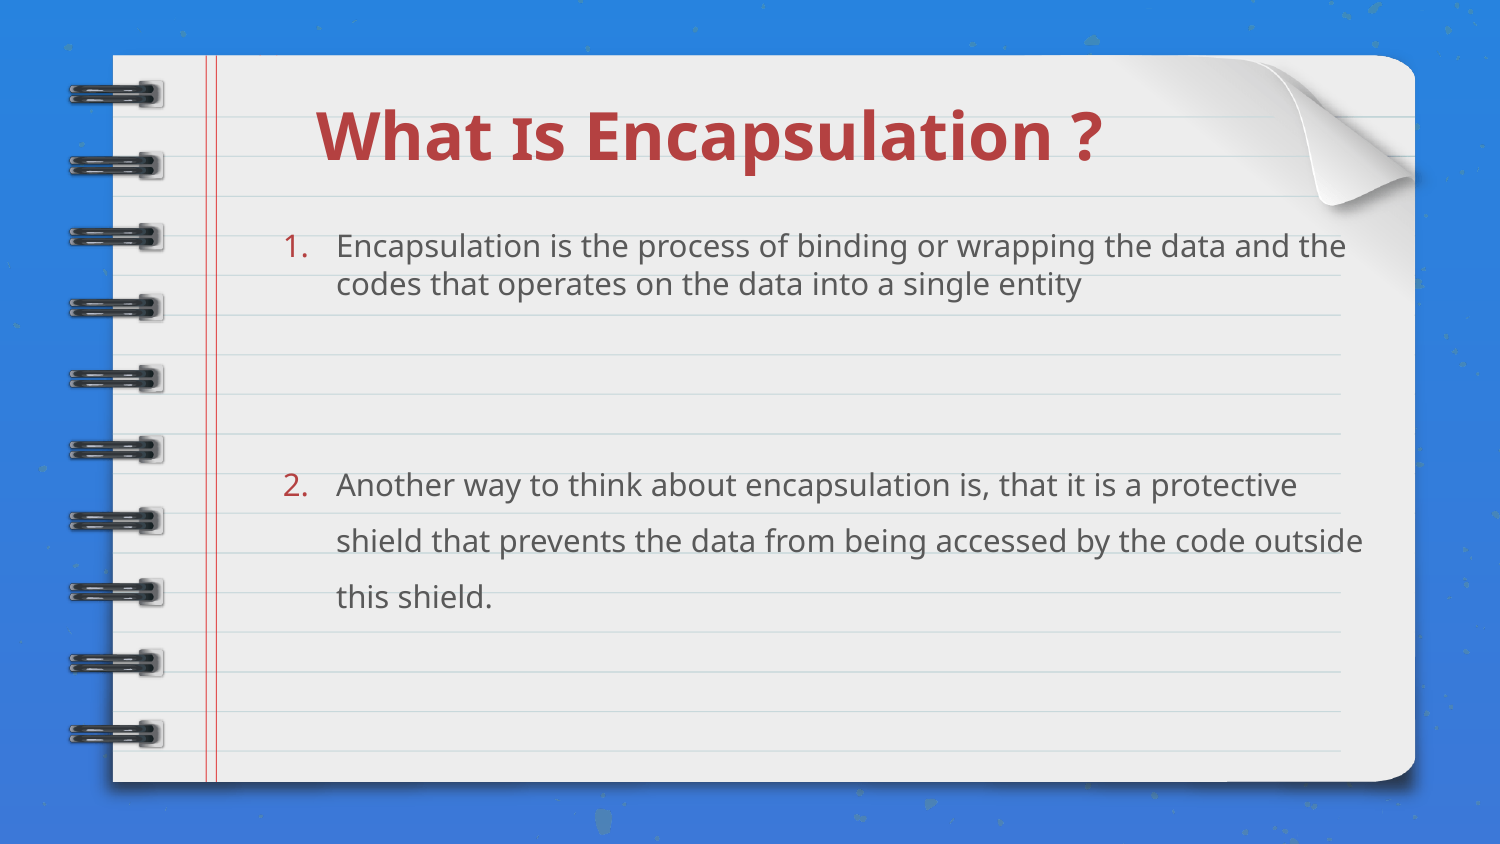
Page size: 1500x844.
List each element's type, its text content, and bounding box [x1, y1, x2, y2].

title What Is Encapsulation ? [301, 66, 1199, 161]
picture [63, 22, 1437, 822]
list Encapsulation is the process of binding or wrapping the data and the codes that operates on the data into a single entity Another way to think about encapsulation is, that it is a protective shield that prevents the data from being accessed by the code outside this shield. [246, 211, 1406, 726]
